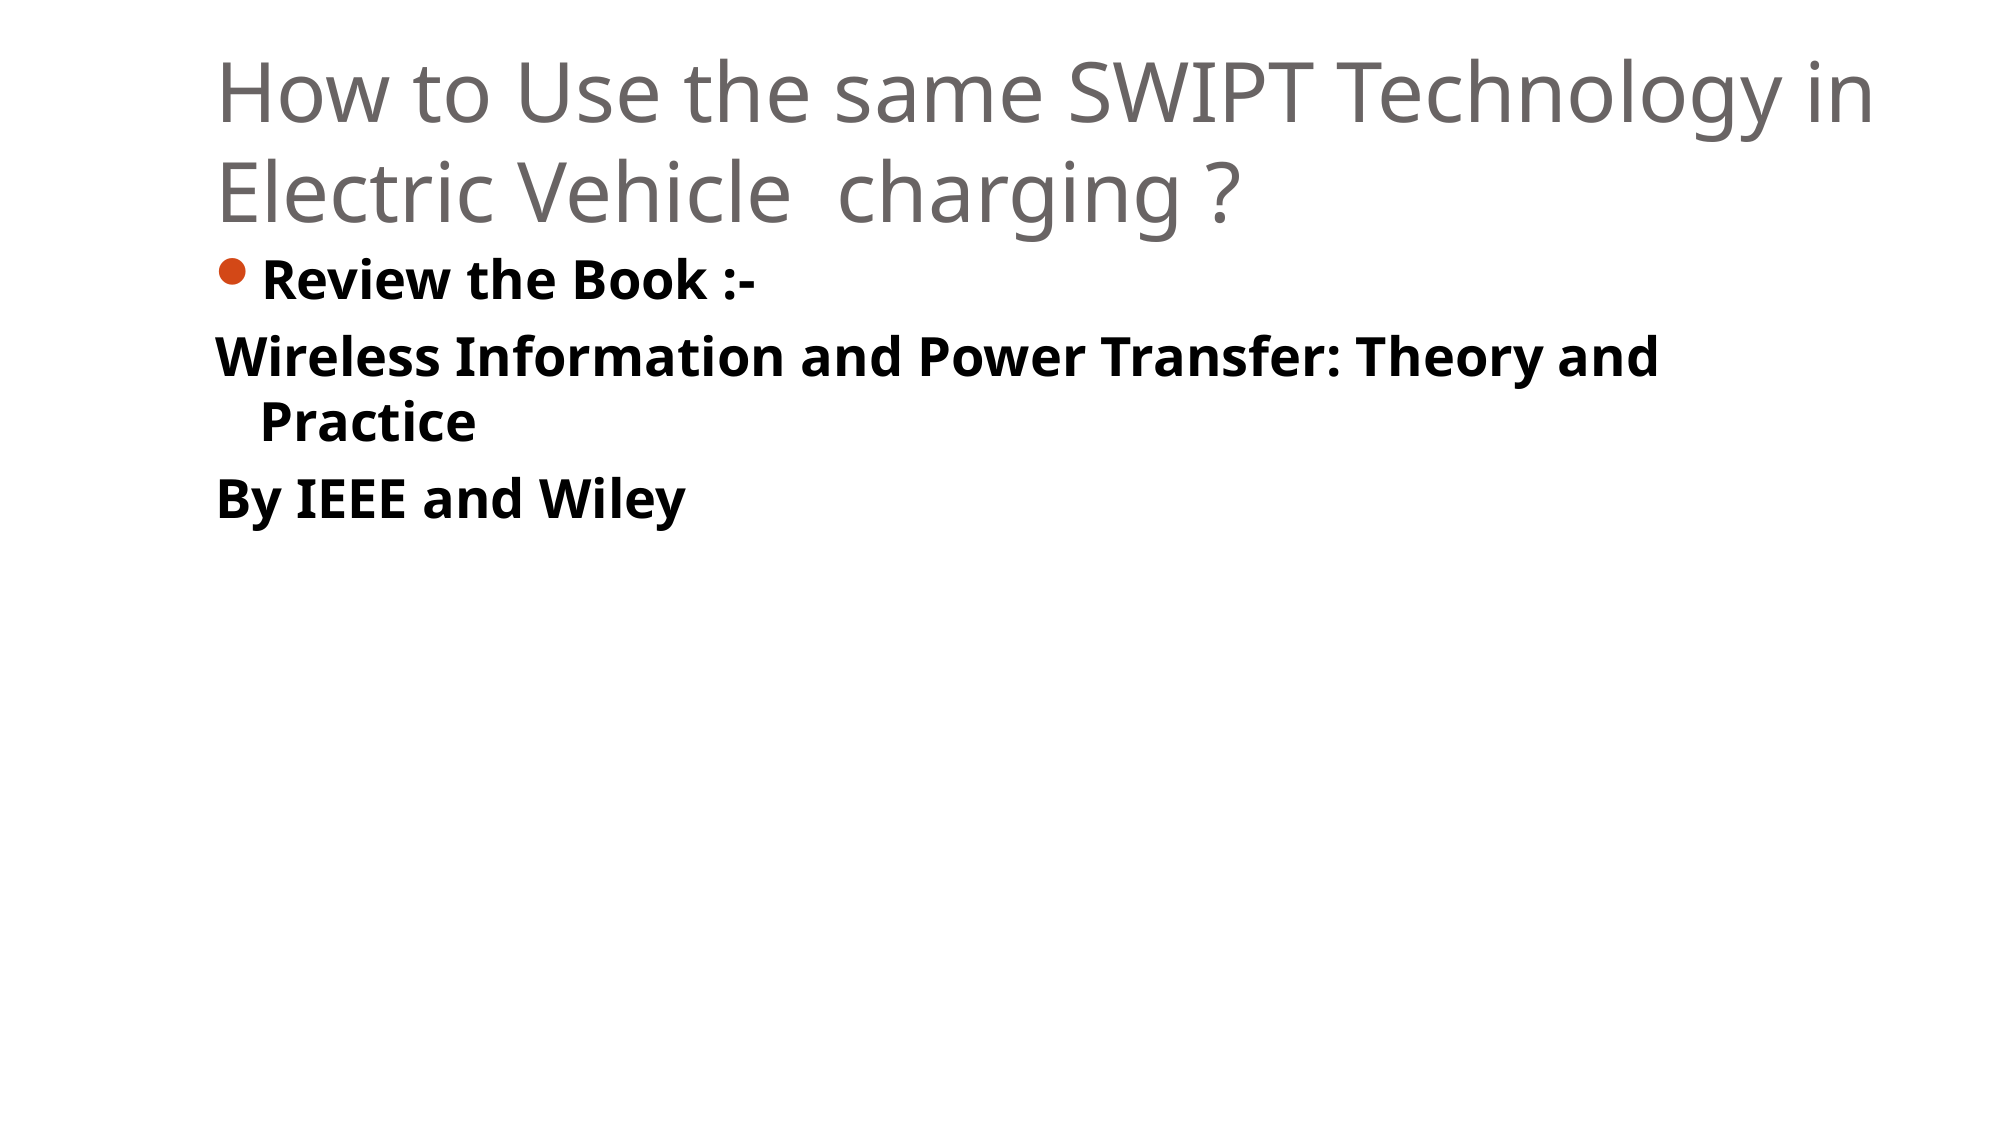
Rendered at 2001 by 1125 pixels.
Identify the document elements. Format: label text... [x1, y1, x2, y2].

title How to Use the same SWIPT Technology in Electric Vehicle charging ? [199, 44, 1901, 233]
list Review the Book :- Wireless Information and Power Transfer: Theory and Practice By IEEE and Wiley [199, 237, 1901, 988]
